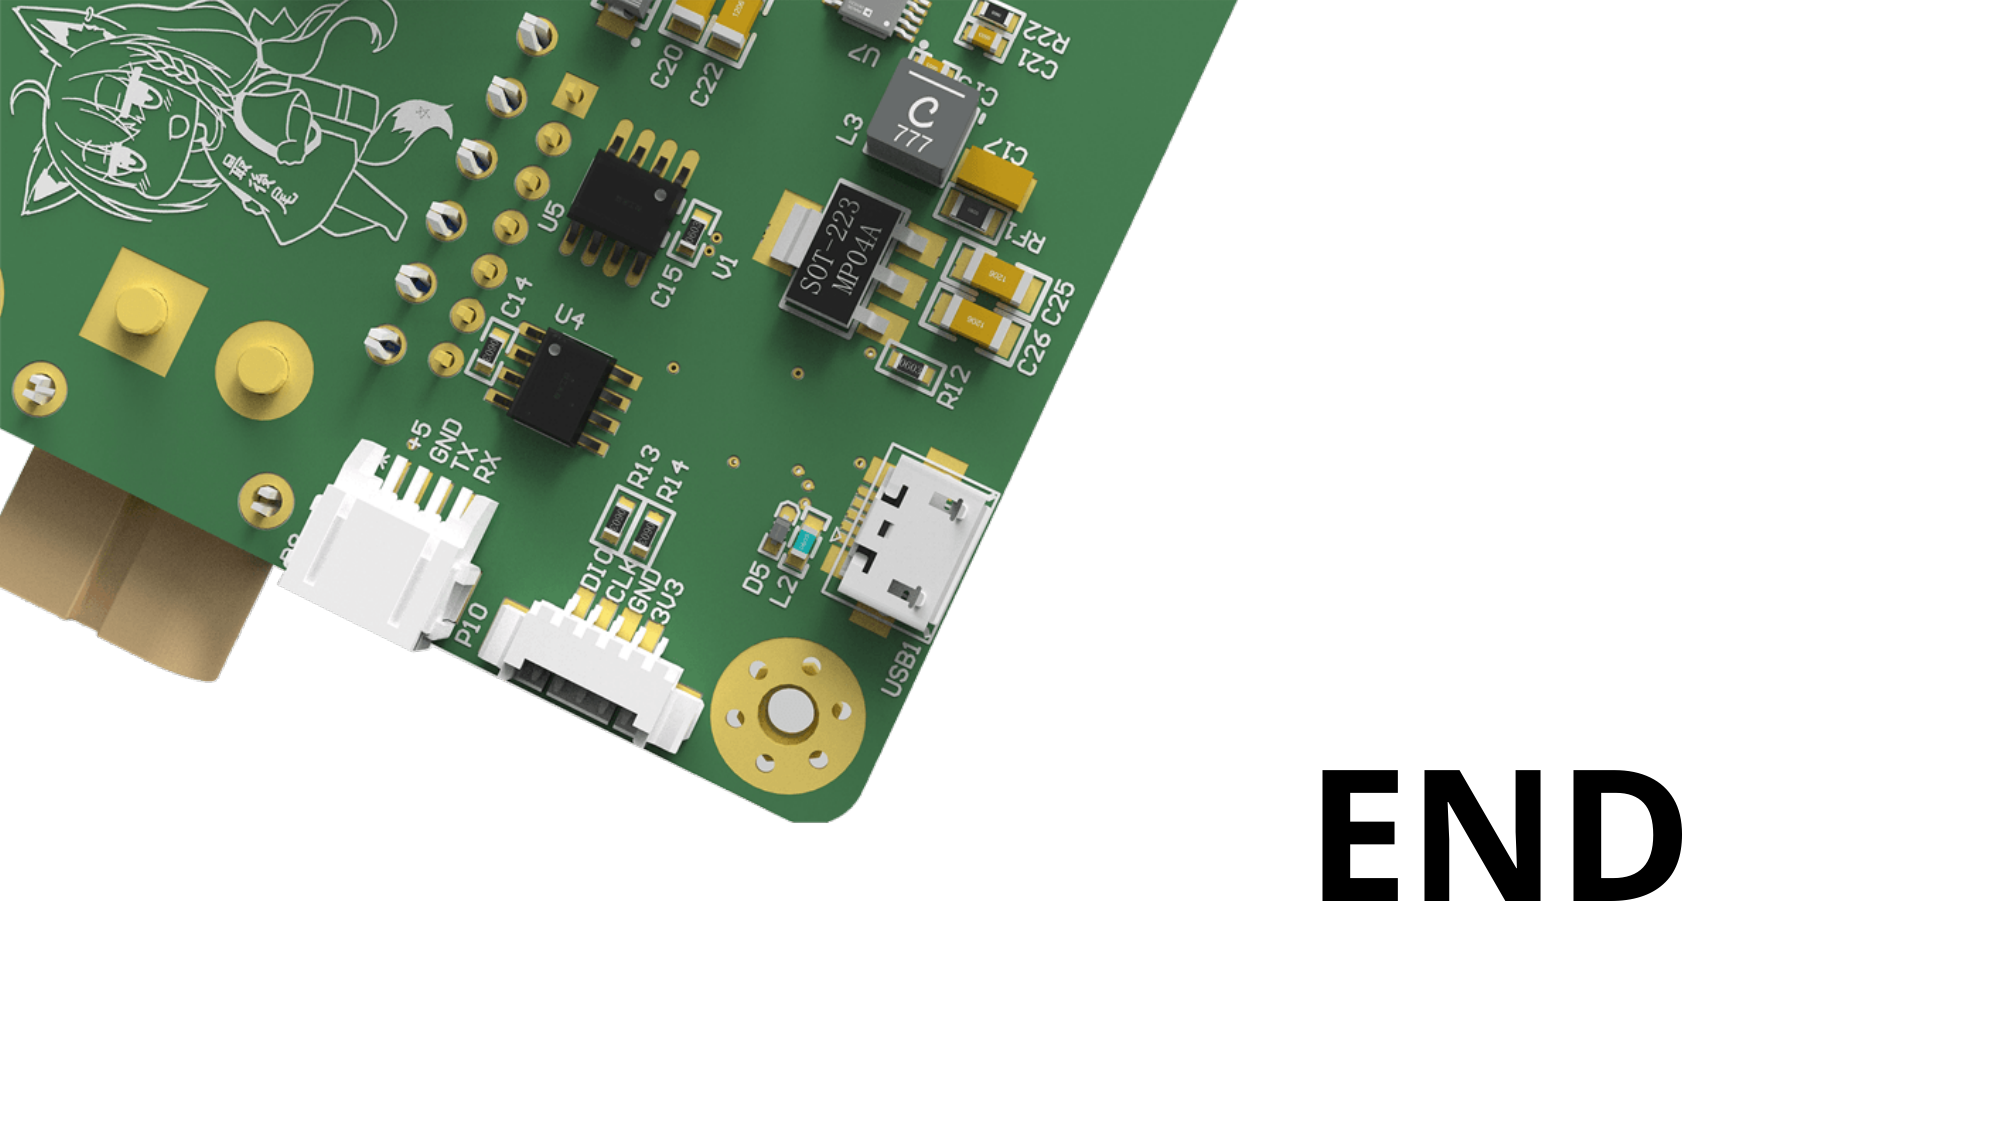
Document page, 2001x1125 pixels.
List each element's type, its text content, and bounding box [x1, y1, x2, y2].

picture [0, 0, 1337, 857]
title END [1291, 733, 2000, 952]
